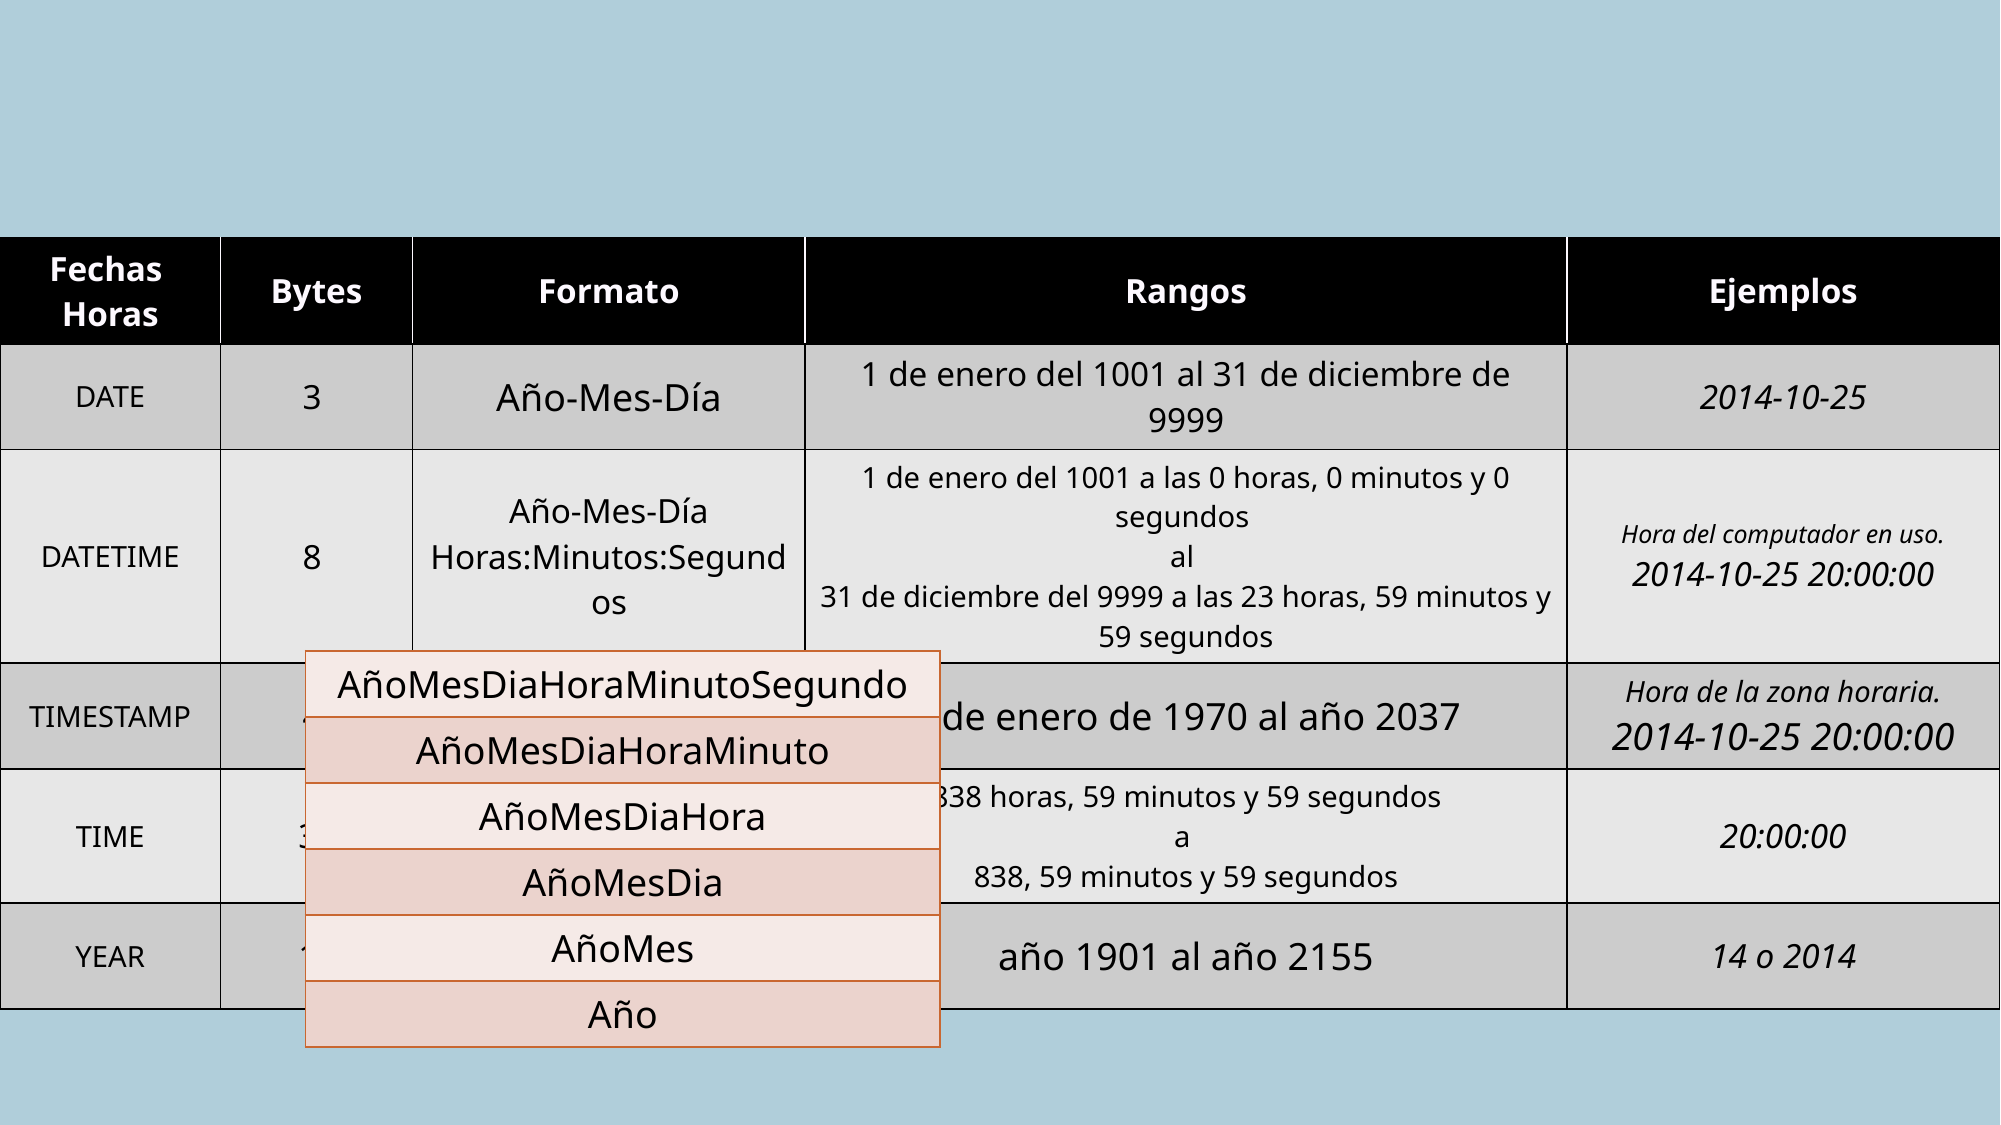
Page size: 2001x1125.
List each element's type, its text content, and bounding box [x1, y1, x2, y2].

table_cell 14 o 2014 [1568, 904, 1999, 1008]
table_cell DATE [1, 345, 220, 449]
table_cell 1 [221, 904, 305, 1008]
table_header Rangos [806, 239, 1566, 343]
table_cell -838 horas, 59 minutos y 59 segundos a 838, 59 minutos y 59 segundos [941, 770, 1566, 902]
table_cell 1 de enero del 1001 al 31 de diciembre de 9999 [806, 345, 1566, 449]
table_cell 1 de enero de 1970 al año 2037 [941, 664, 1566, 768]
table_cell AñoMesDia [306, 850, 939, 914]
table_cell año 1901 al año 2155 [941, 904, 1566, 1008]
table_cell 3 [221, 345, 412, 449]
table_cell TIMESTAMP [1, 664, 220, 768]
table_cell 2014-10-25 [1568, 345, 1999, 449]
table_cell 3 [221, 770, 305, 902]
table_cell Año-Mes-Día Horas:Minutos:Segundos [413, 450, 804, 650]
table_header Ejemplos [1568, 239, 1999, 343]
table_cell 8 [221, 450, 412, 662]
table_cell AñoMes [306, 916, 939, 980]
table_cell Año-Mes-Día [413, 345, 804, 449]
table_cell Hora de la zona horaria. 2014-10-25 20:00:00 [1568, 664, 1999, 768]
table_header Formato [413, 239, 804, 343]
table_header Bytes [221, 239, 412, 343]
table_cell YEAR [1, 904, 220, 1008]
table_cell Año [306, 982, 939, 1046]
table_cell 1 de enero del 1001 a las 0 horas, 0 minutos y 0 segundos al 31 de diciembre del 9999 a las 23 horas, 59 minutos y 59 segundos [806, 450, 1566, 662]
table_cell Hora del computador en uso. 2014-10-25 20:00:00 [1568, 450, 1999, 662]
table_cell AñoMesDiaHoraMinuto [306, 718, 939, 782]
table_cell AñoMesDiaHora [306, 784, 939, 848]
table_cell 20:00:00 [1568, 770, 1999, 902]
table_cell 4 [221, 664, 305, 768]
table_cell TIME [1, 770, 220, 902]
table_header AñoMesDiaHoraMinutoSegundo [306, 652, 939, 716]
table_header Fechas Horas [1, 239, 220, 343]
table_cell DATETIME [1, 450, 220, 662]
